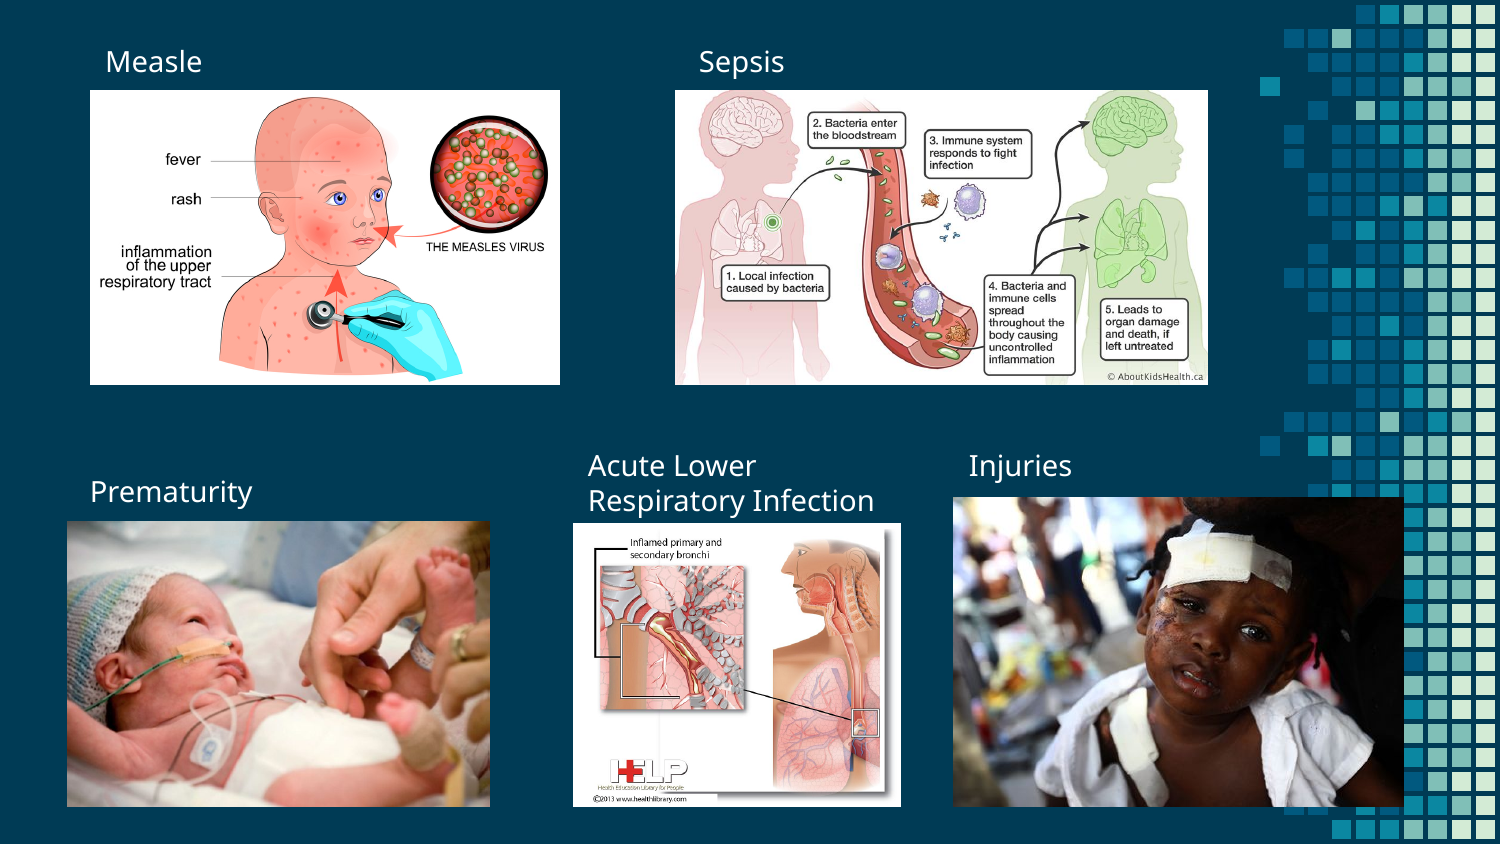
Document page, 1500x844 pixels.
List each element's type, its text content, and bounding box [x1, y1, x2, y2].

text_box Injuries [953, 431, 1225, 484]
text_box Prematurity [74, 458, 346, 511]
picture [91, 91, 559, 384]
picture [676, 91, 1207, 384]
text_box Measles [90, 28, 223, 81]
picture [731, 511, 738, 517]
picture [68, 522, 489, 806]
text_box Sepsis [683, 28, 817, 81]
picture [574, 524, 900, 806]
text_box Acute Lower Respiratory Infection [573, 431, 901, 511]
picture [954, 496, 1405, 807]
